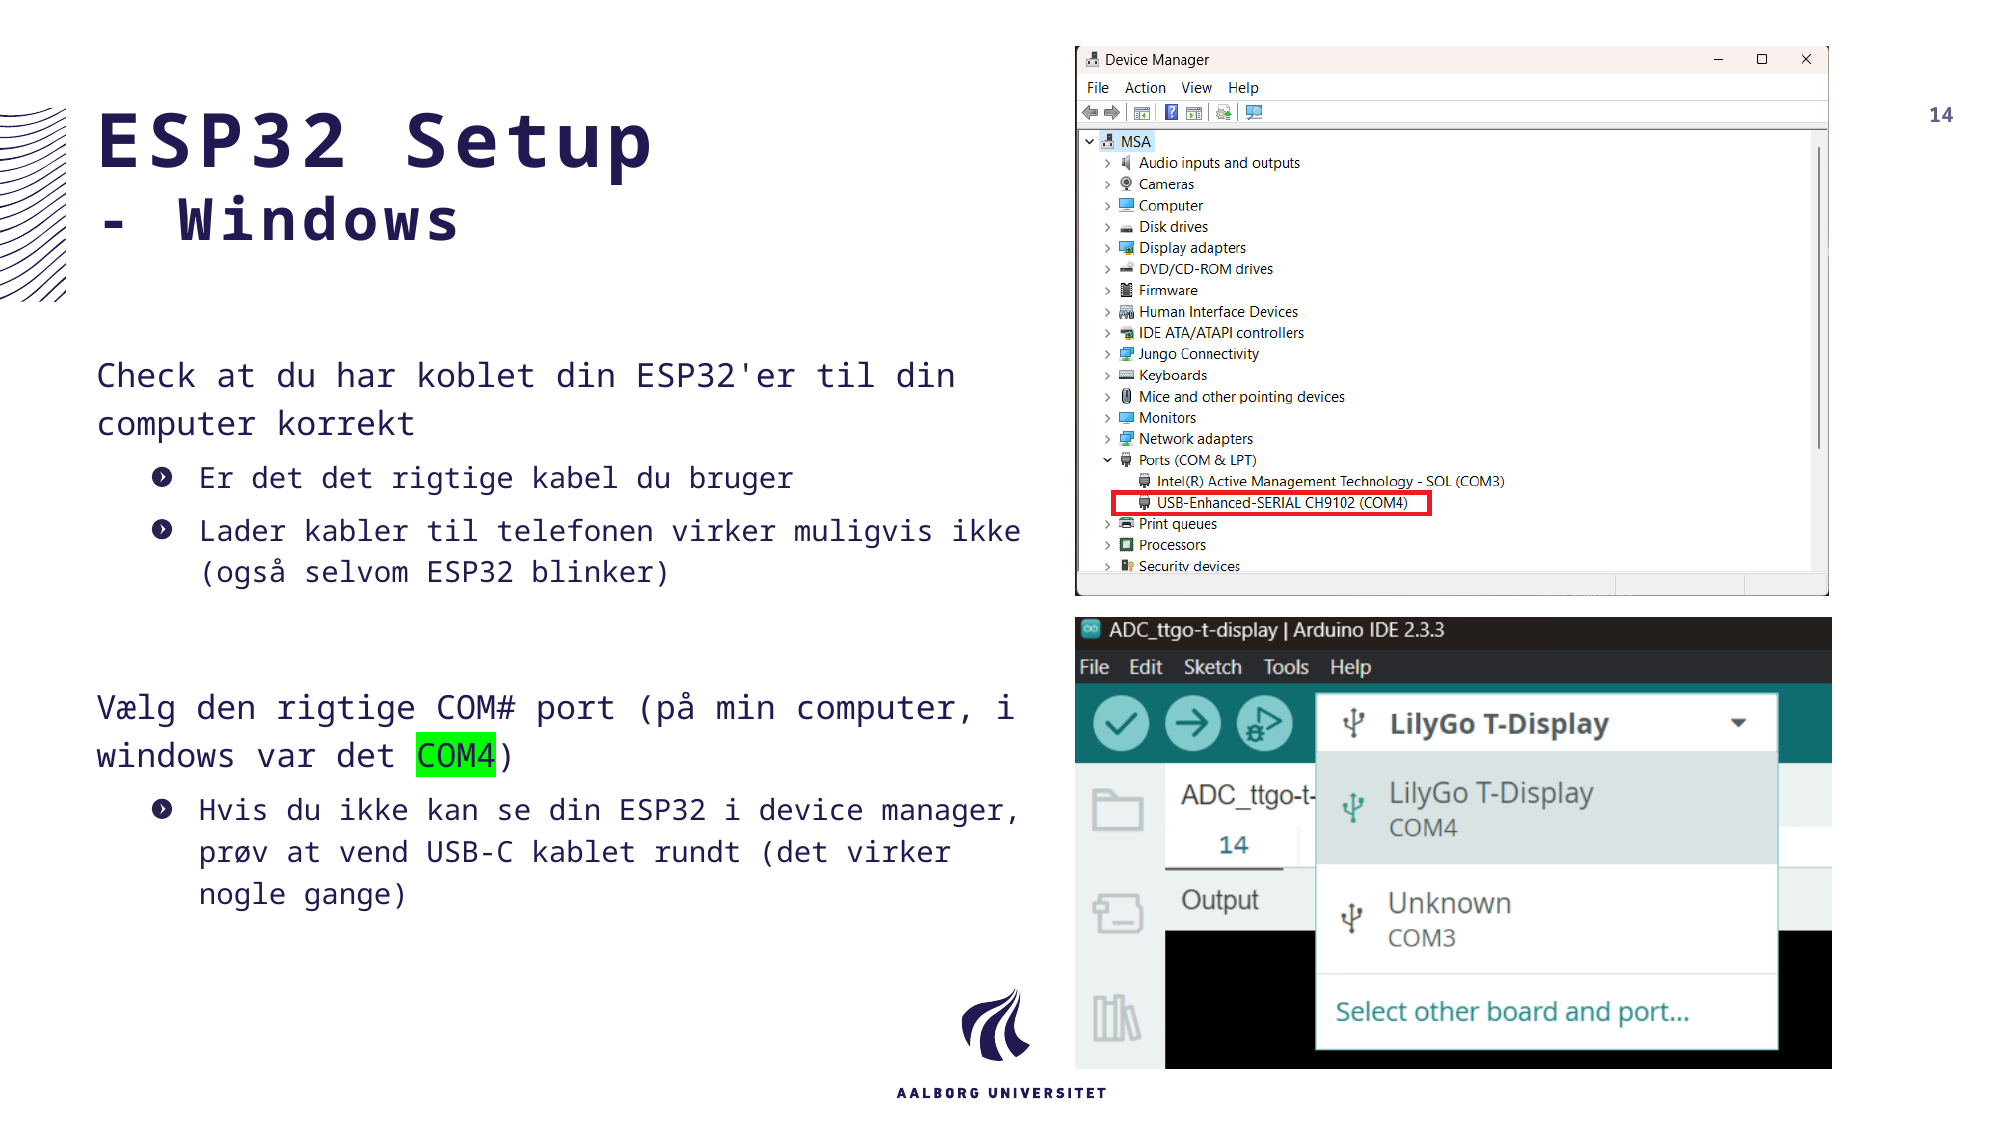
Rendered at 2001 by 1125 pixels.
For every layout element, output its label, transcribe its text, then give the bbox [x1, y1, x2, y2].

picture [1075, 617, 1832, 1069]
list Check at du har koblet din ESP32'er til din computer korrekt Er det det rigtige kabel du bruger Lader kabler til telefonen virker muligvis ikke (også selvom ESP32 blinker) Vælg den rigtige COM# port (på min computer, i windows var det COM4) Hvis du ikke kan se din ESP32 i device manager, prøv at vend USB-C kablet rundt (det virker nogle gange) [96, 338, 1054, 947]
slide_number 14 [1860, 97, 1954, 135]
title ESP32 Setup - Windows [96, 60, 942, 303]
picture [1075, 46, 1829, 596]
